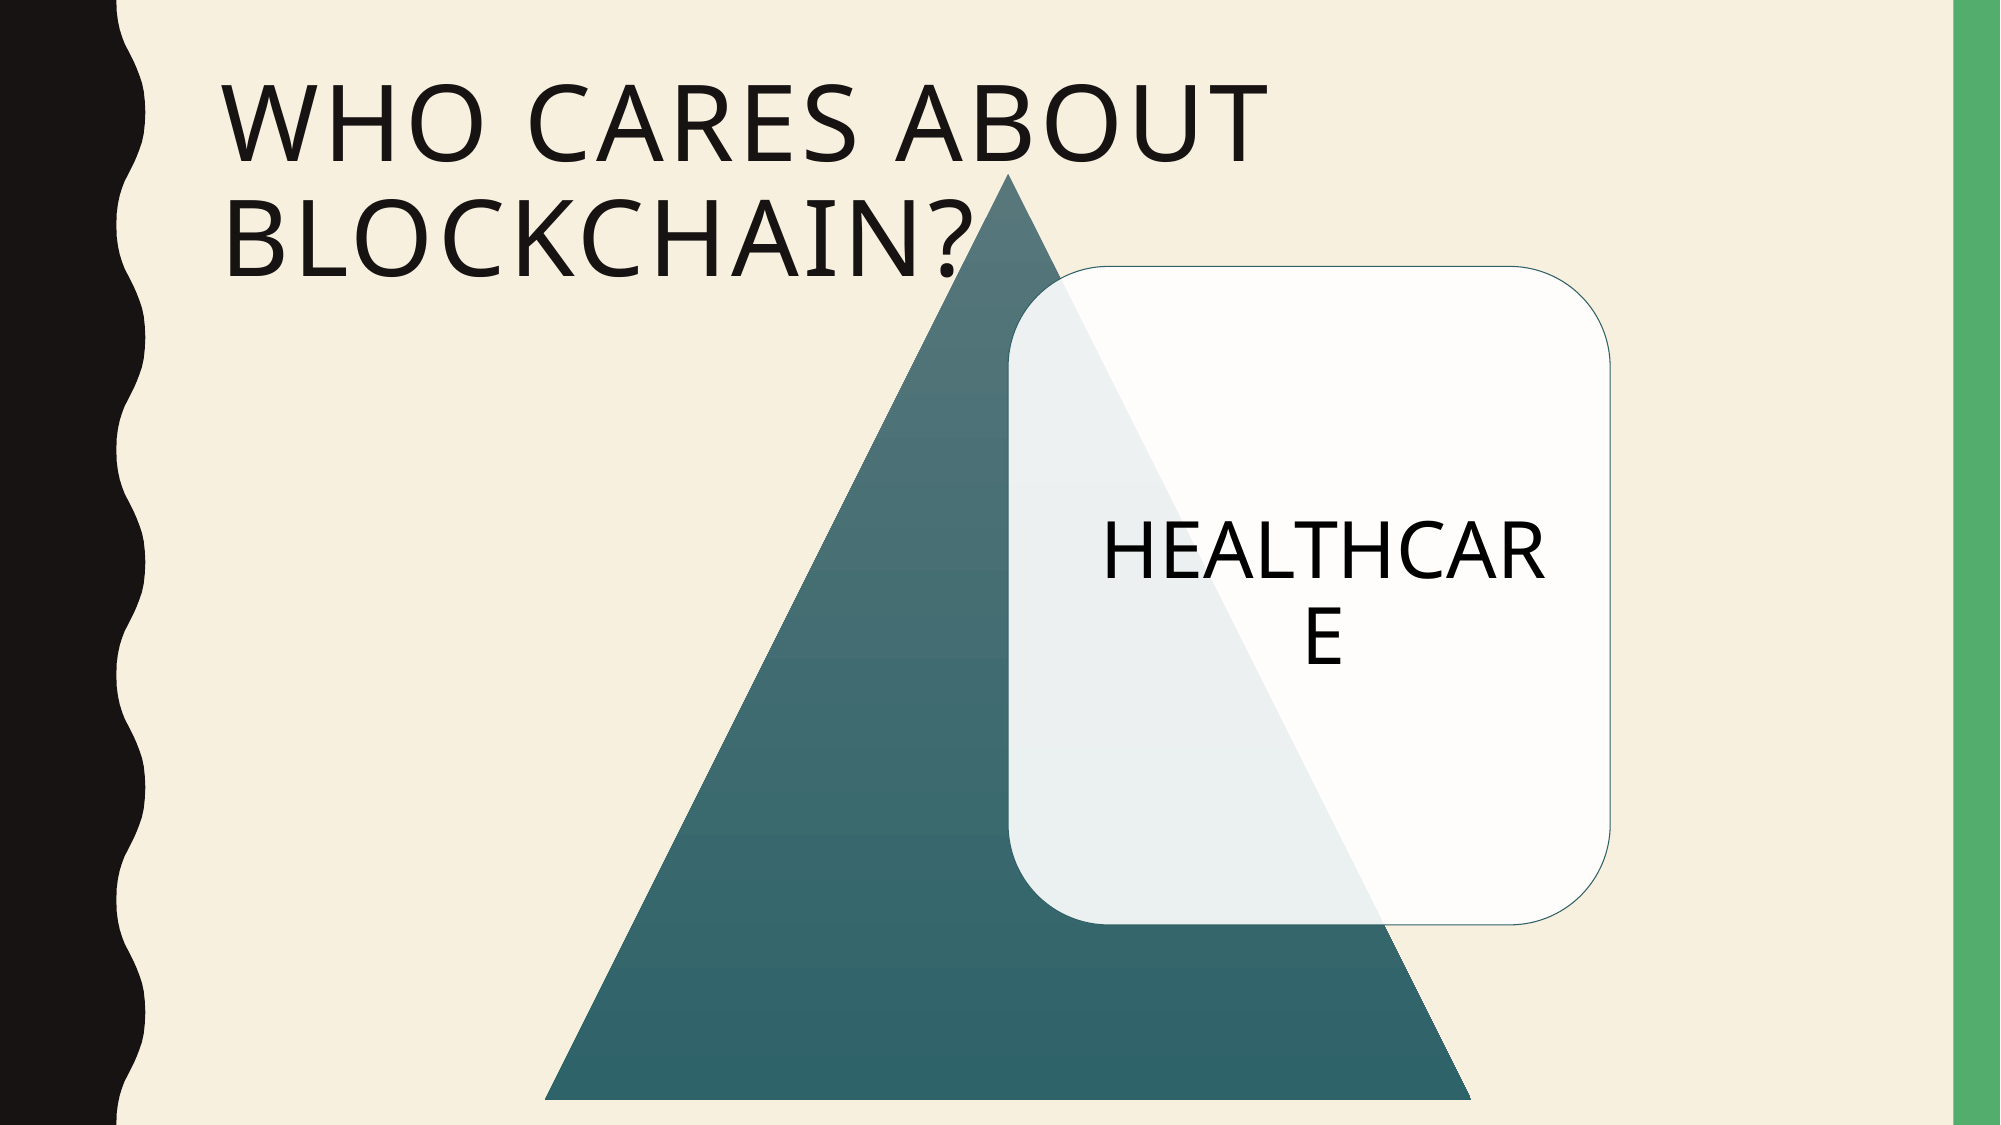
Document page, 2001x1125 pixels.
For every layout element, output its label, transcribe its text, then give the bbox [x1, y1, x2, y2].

title WHO CARES ABOUT BLOCKCHAIN? [205, 62, 1875, 173]
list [155, 173, 2000, 1100]
